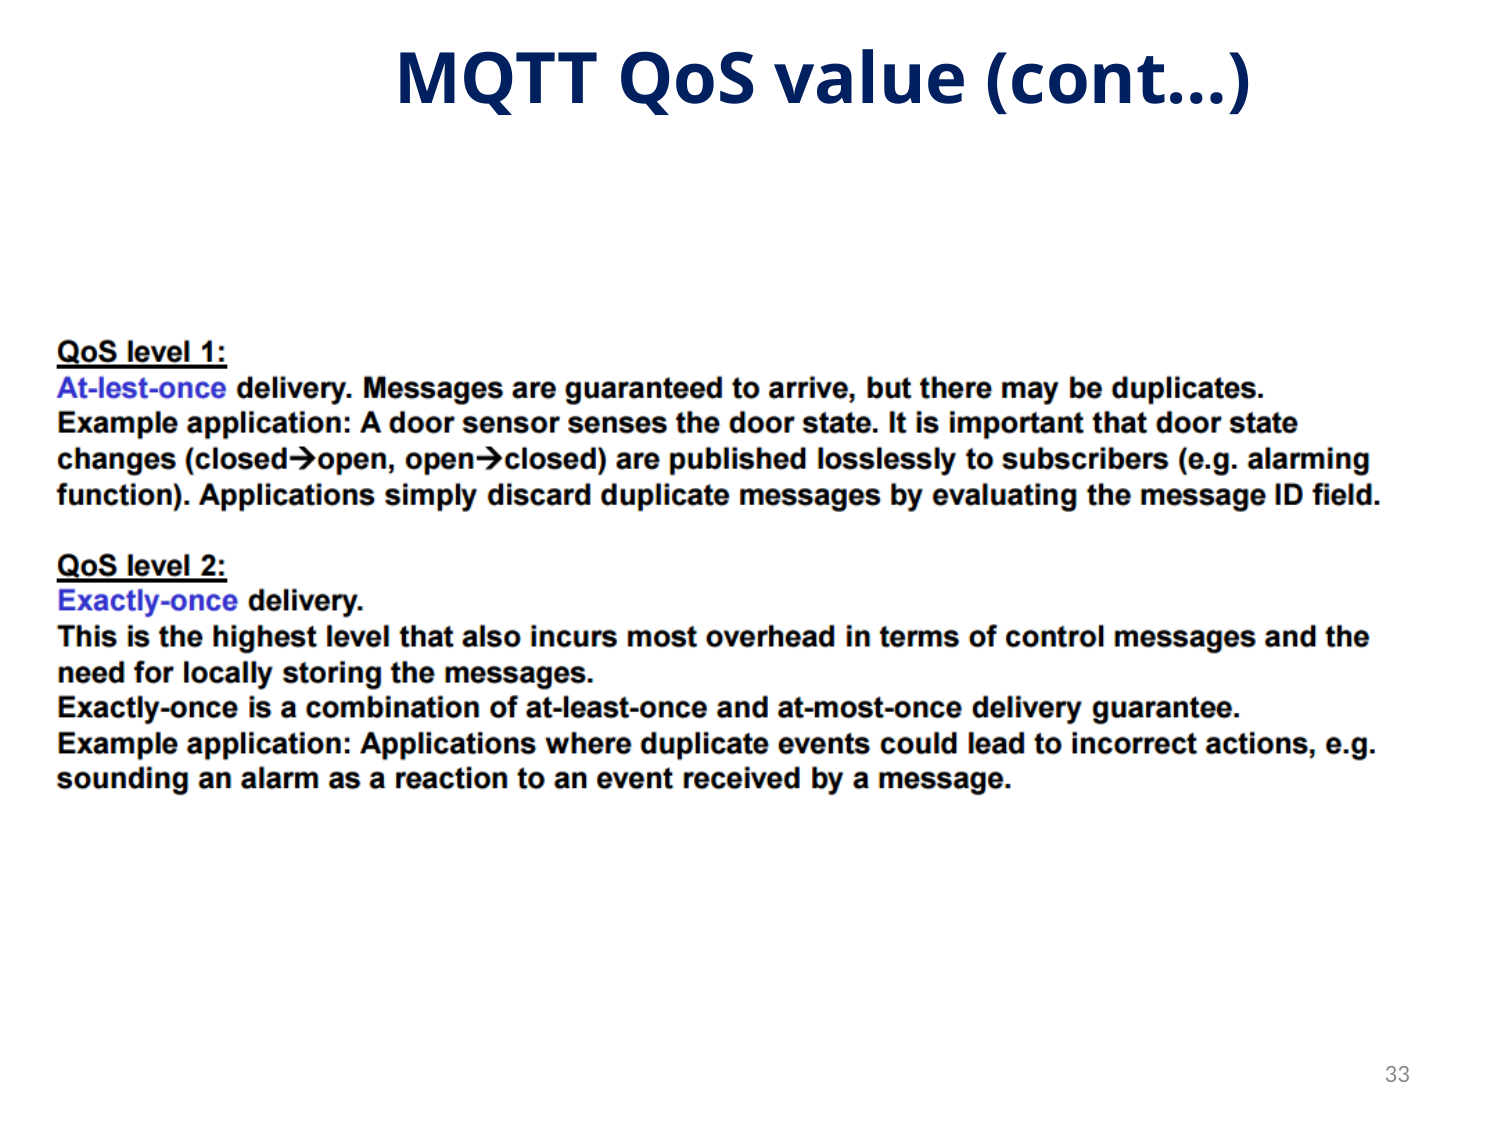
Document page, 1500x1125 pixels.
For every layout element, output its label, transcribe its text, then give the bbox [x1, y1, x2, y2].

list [49, 337, 1401, 830]
slide_number 33 [1074, 1042, 1425, 1103]
text_box MQTT QoS value (cont…) [379, 24, 1267, 125]
